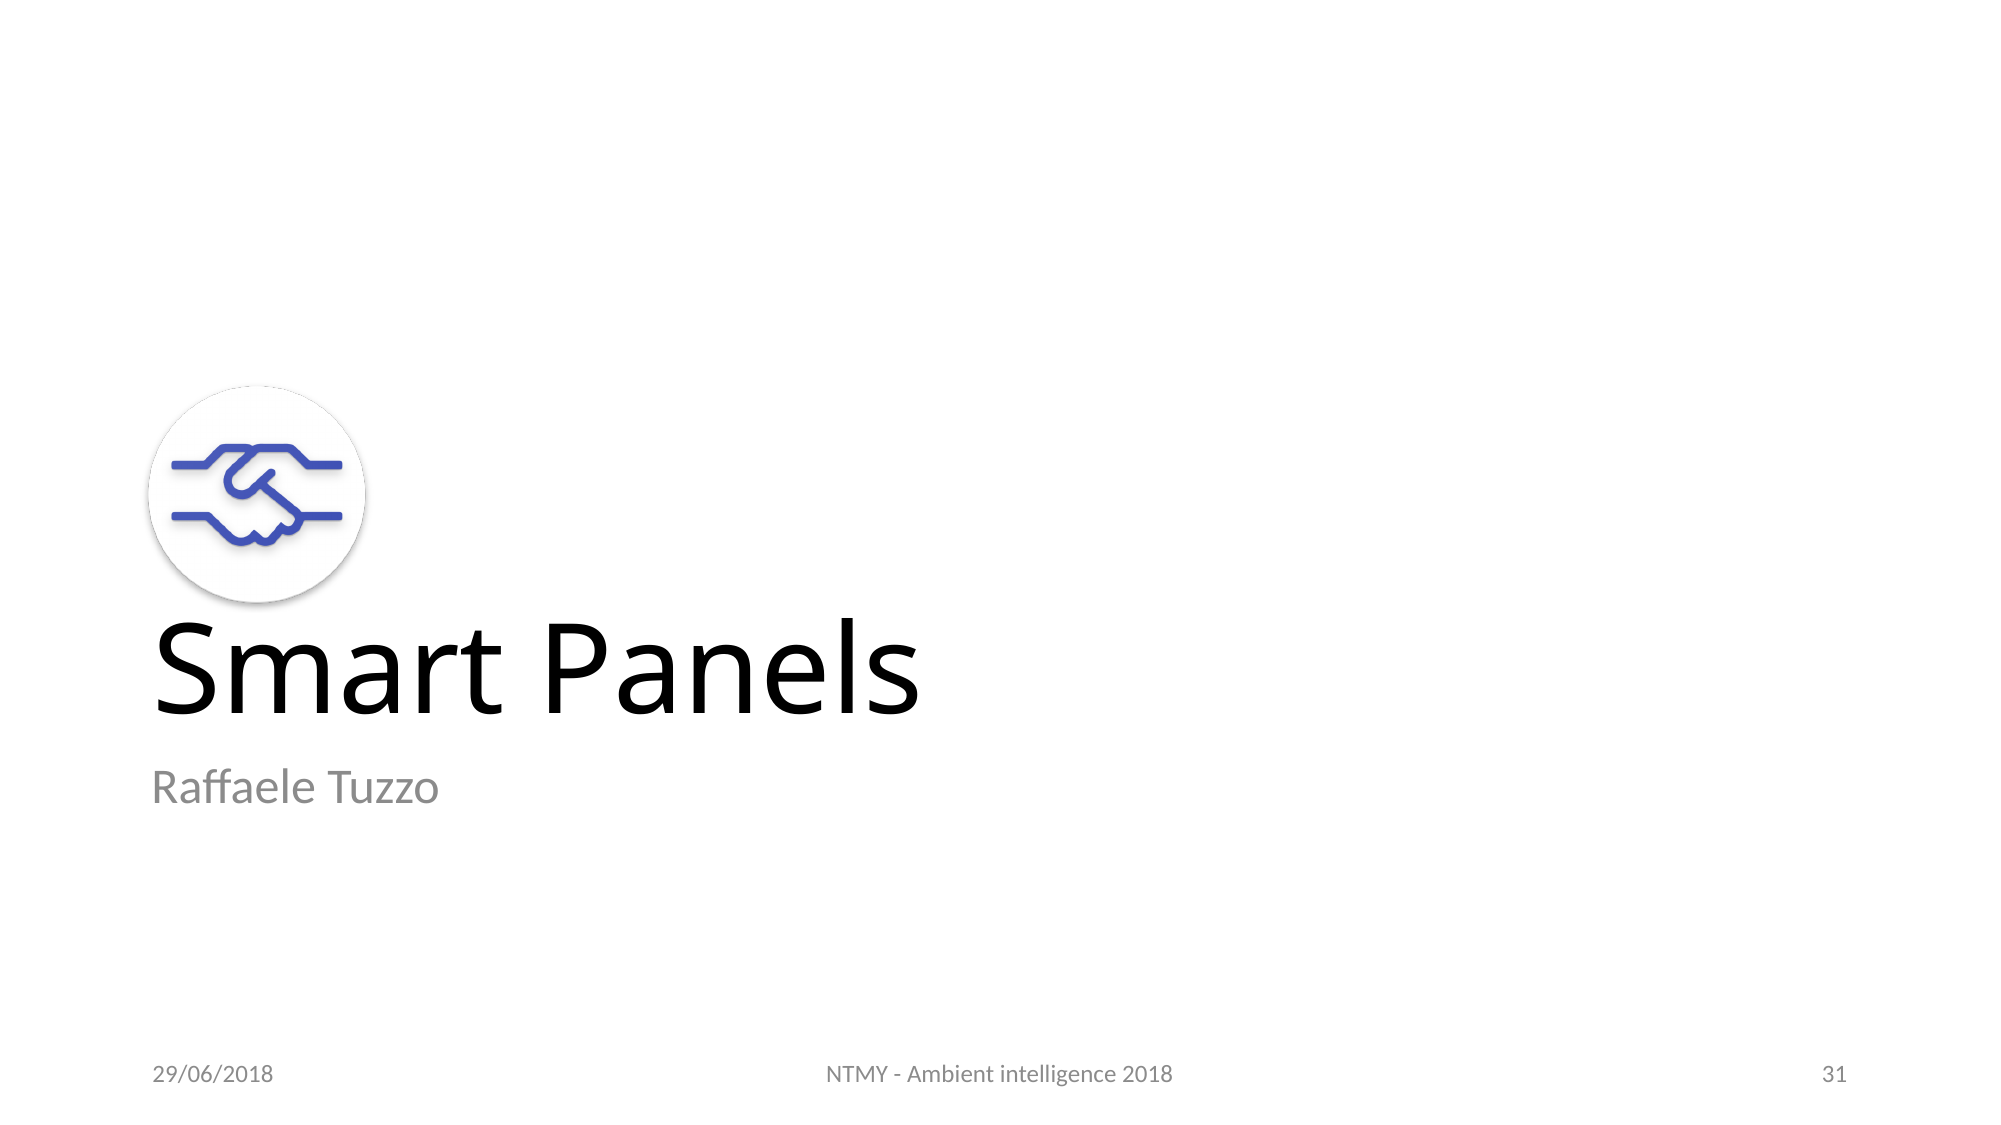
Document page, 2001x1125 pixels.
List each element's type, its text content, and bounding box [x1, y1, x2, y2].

slide_number 31 [1412, 1042, 1863, 1103]
list Raffaele Tuzzo [136, 752, 1862, 999]
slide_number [137, 1042, 588, 1103]
title Smart Panels [137, 280, 1862, 749]
footer NTMY - Ambient intelligence 2018 [662, 1042, 1338, 1103]
